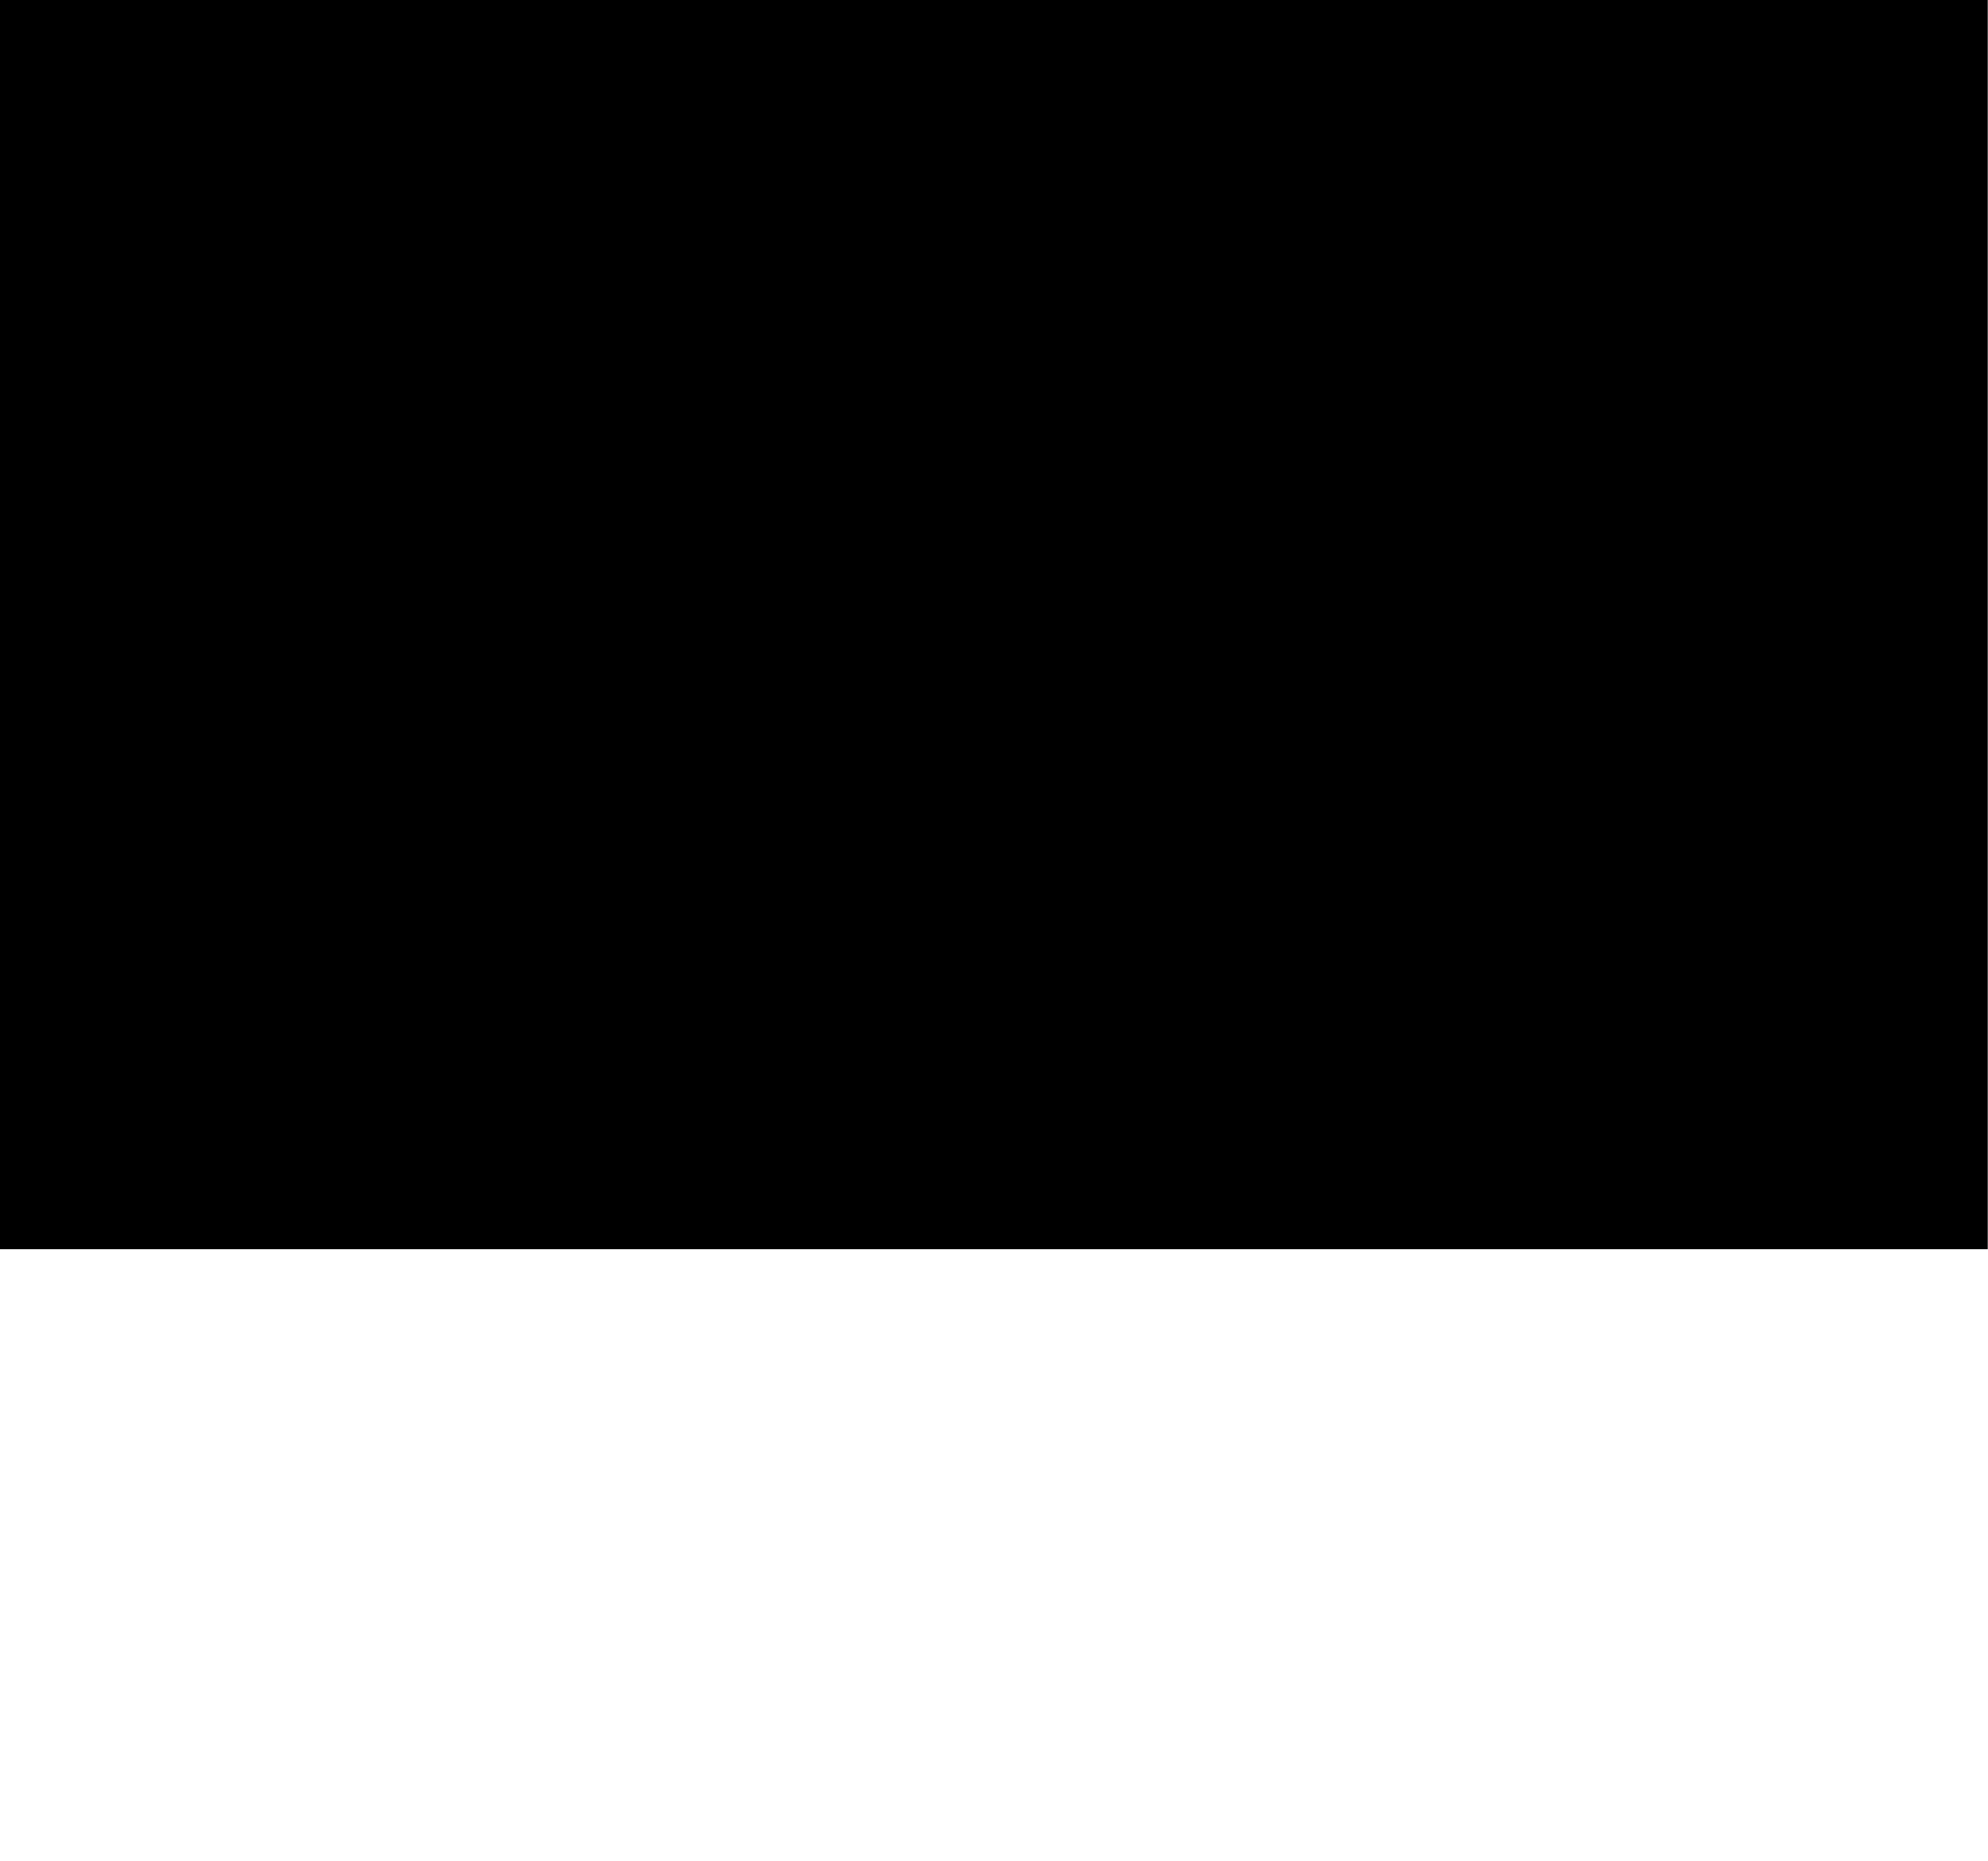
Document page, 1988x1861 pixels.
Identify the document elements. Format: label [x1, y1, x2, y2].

text_box [0, 0, 1988, 1250]
